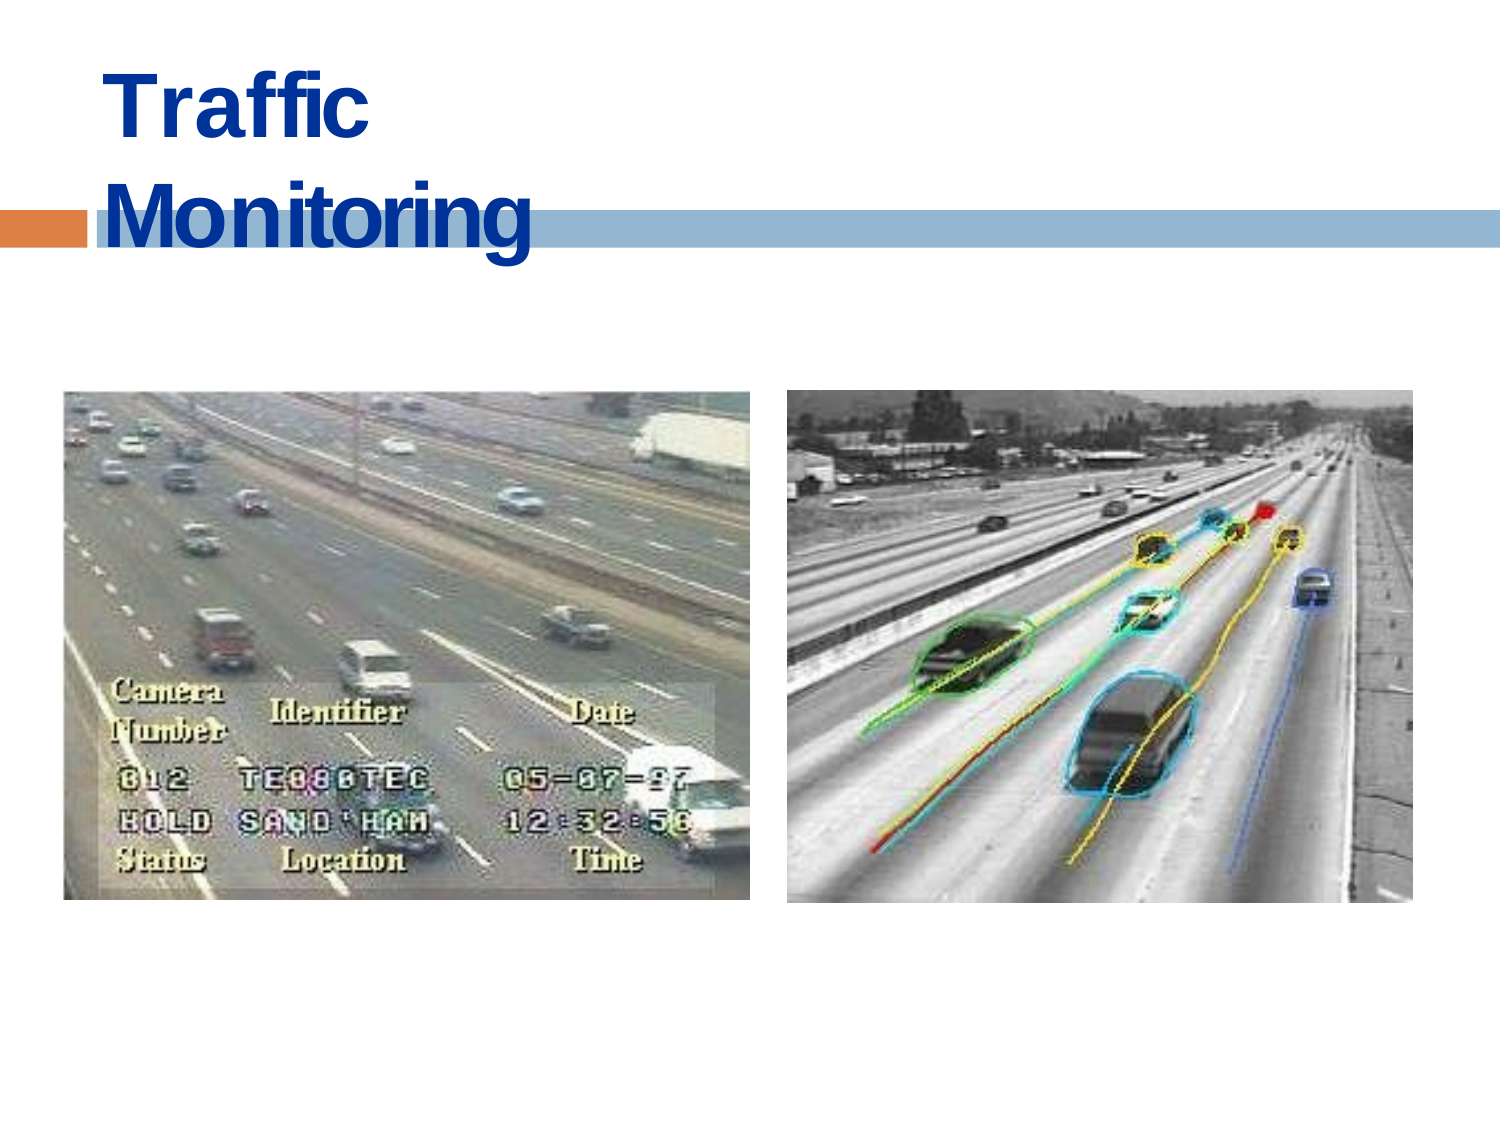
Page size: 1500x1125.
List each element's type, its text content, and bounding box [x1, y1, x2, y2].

picture [62, 390, 751, 901]
picture [787, 390, 1413, 903]
title Traffic Monitoring [100, 43, 787, 266]
